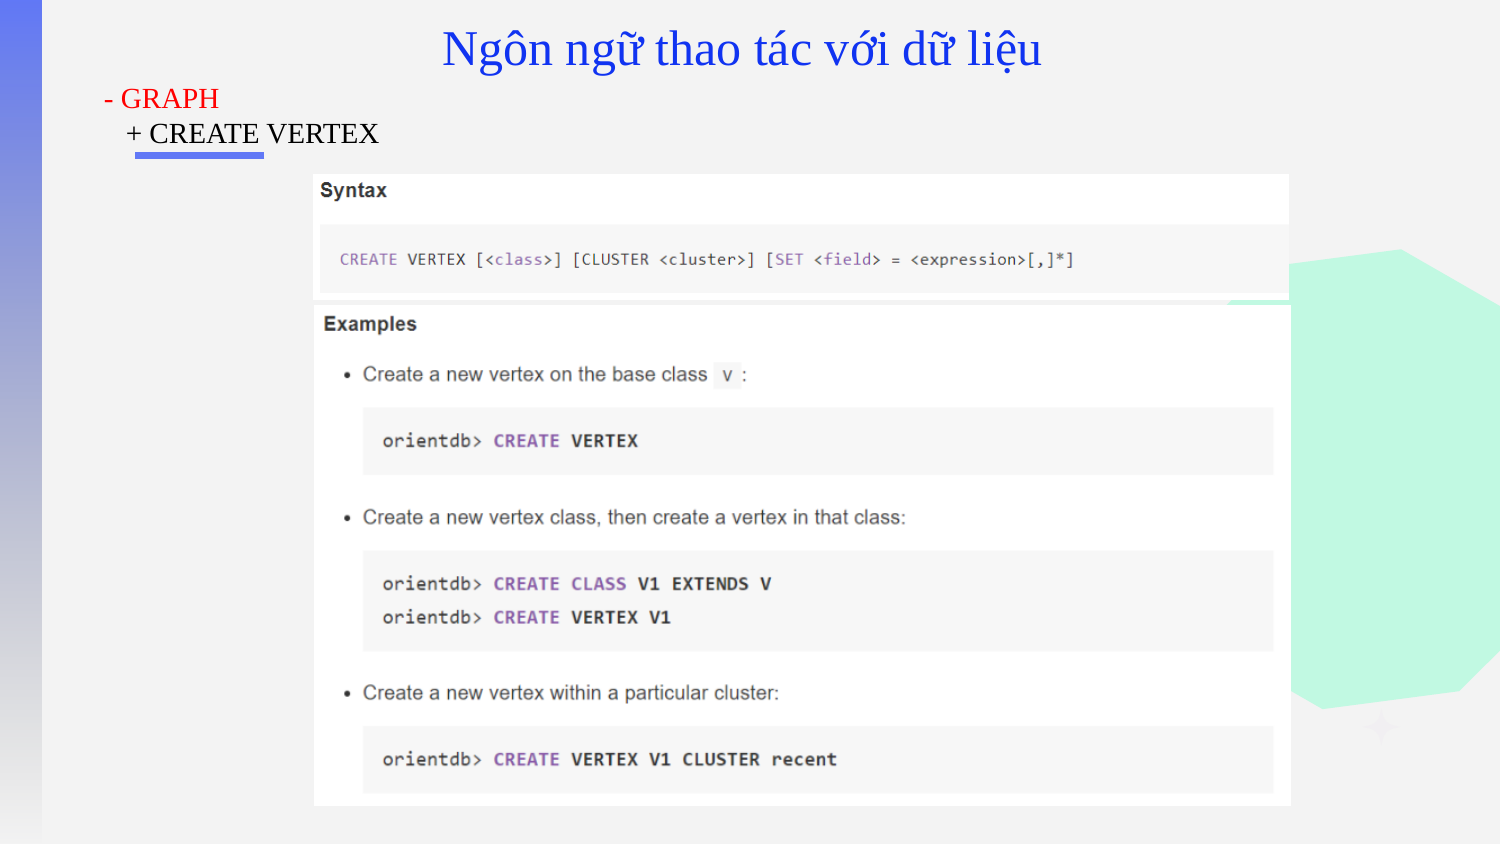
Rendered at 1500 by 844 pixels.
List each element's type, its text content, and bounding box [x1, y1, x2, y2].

text_box - GRAPH + CREATE VERTEX [89, 71, 539, 157]
picture [313, 304, 1291, 807]
title Ngôn ngữ thao tác với dữ liệu [427, 0, 1103, 95]
picture [313, 174, 1289, 300]
